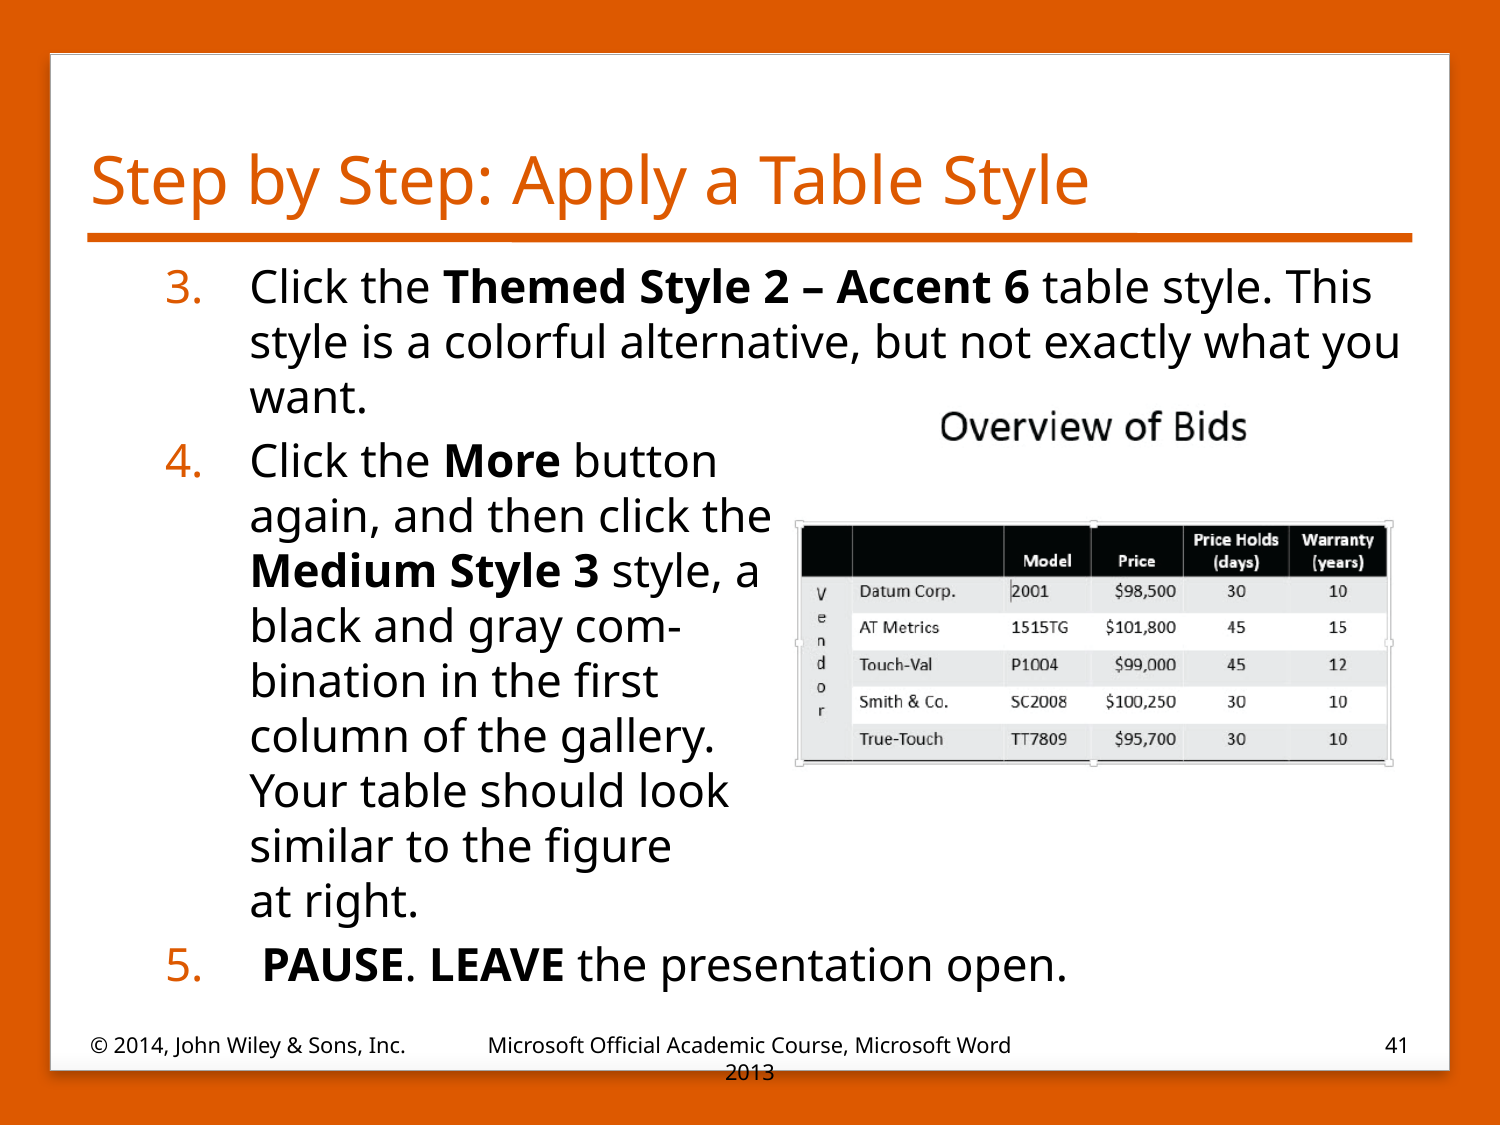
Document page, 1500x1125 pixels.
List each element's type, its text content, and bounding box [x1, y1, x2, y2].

slide_number © 2014, John Wiley & Sons, Inc. [74, 1024, 426, 1103]
slide_number 41 [1074, 1024, 1426, 1103]
picture [787, 399, 1401, 772]
list Click the Themed Style 2 – Accent 6 table style. This style is a colorful alternative, but not exactly what you want. Click the More button again, and then click the Medium Style 3 style, a black and gray com- bination in the first column of the gallery. Your table should look similar to the figure at right. PAUSE. LEAVE the presentation open. [75, 249, 1425, 1063]
title Step by Step: Apply a Table Style [74, 74, 1426, 226]
footer Microsoft Official Academic Course, Microsoft Word 2013 [449, 1024, 1051, 1103]
